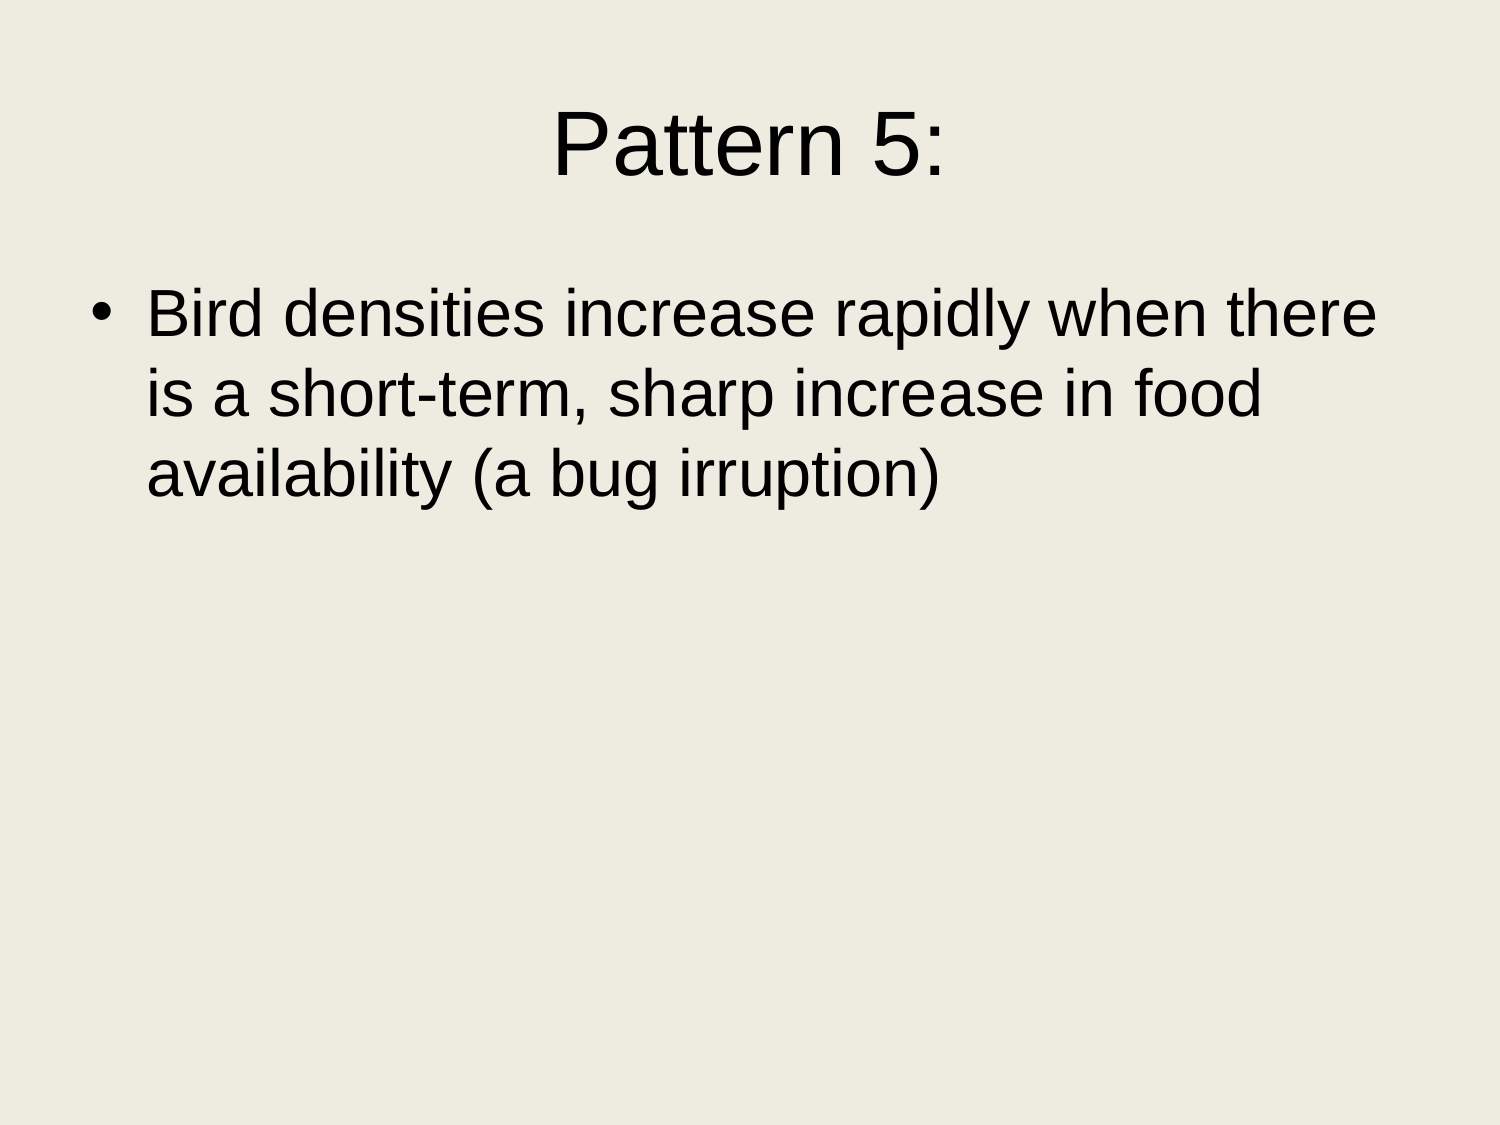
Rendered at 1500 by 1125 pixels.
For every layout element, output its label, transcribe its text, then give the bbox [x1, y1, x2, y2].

list Bird densities increase rapidly when there is a short-term, sharp increase in food availability (a bug irruption) [75, 262, 1425, 1005]
title Pattern 5: [75, 45, 1425, 233]
